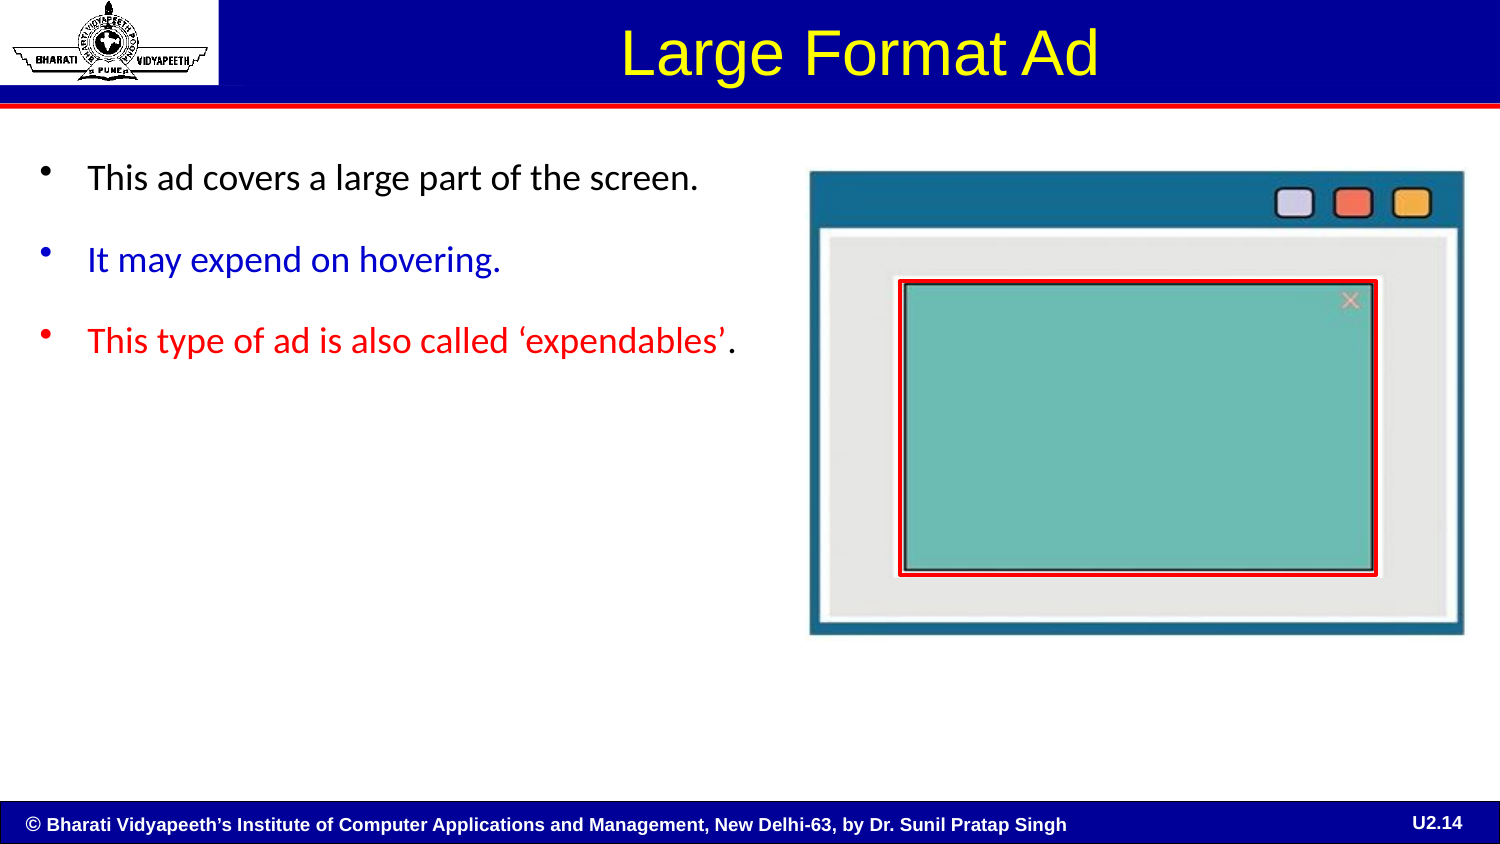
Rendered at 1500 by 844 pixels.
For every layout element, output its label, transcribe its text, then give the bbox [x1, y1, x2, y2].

text_box [805, 167, 1470, 641]
list This ad covers a large part of the screen. It may expend on hovering. This type of ad is also called ‘expendables’. [26, 135, 761, 802]
text_box [899, 280, 1376, 575]
title Large Format Ad [233, 4, 1488, 87]
picture [12, 1, 208, 81]
